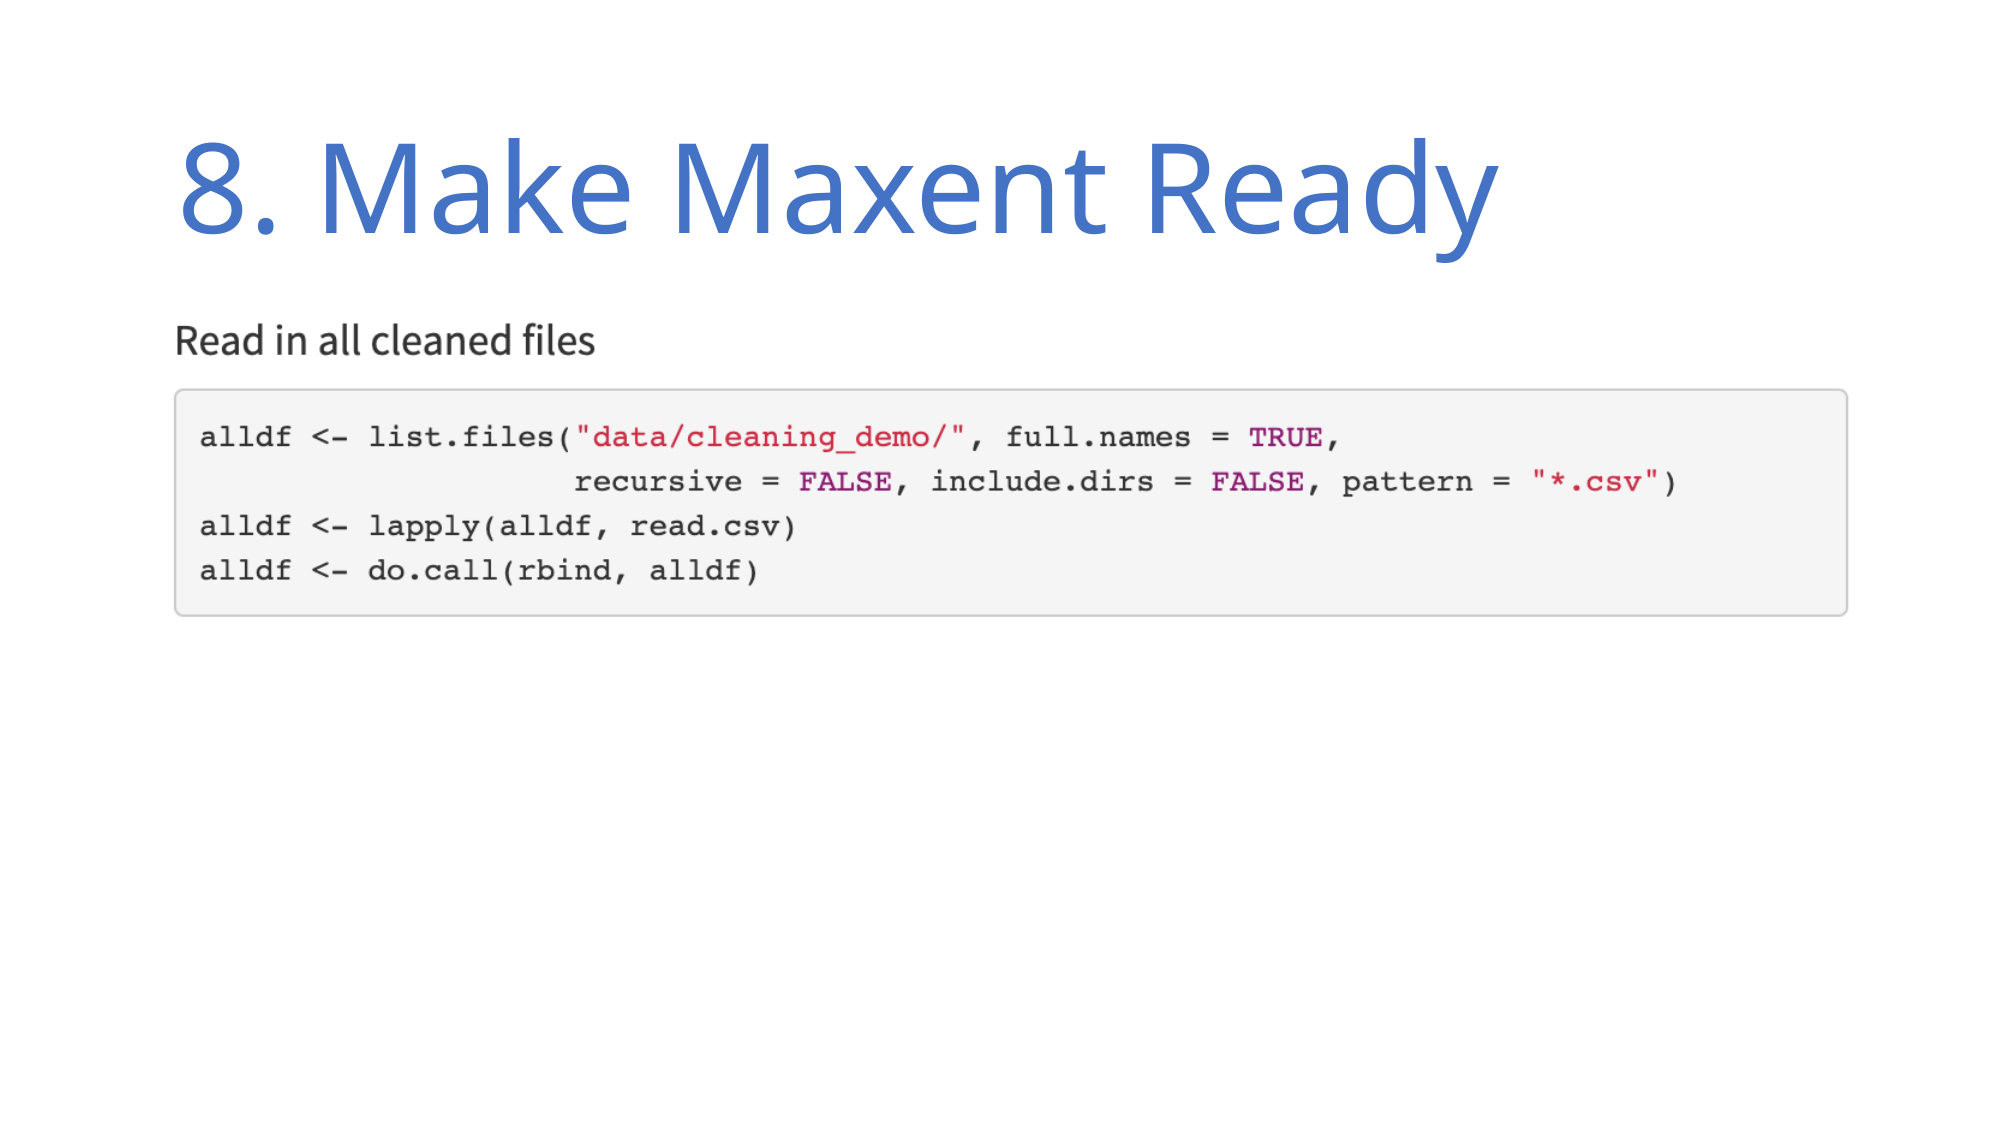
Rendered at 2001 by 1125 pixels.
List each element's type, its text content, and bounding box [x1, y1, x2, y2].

picture [162, 302, 1870, 641]
text_box 8. Make Maxent Ready [162, 84, 1888, 303]
